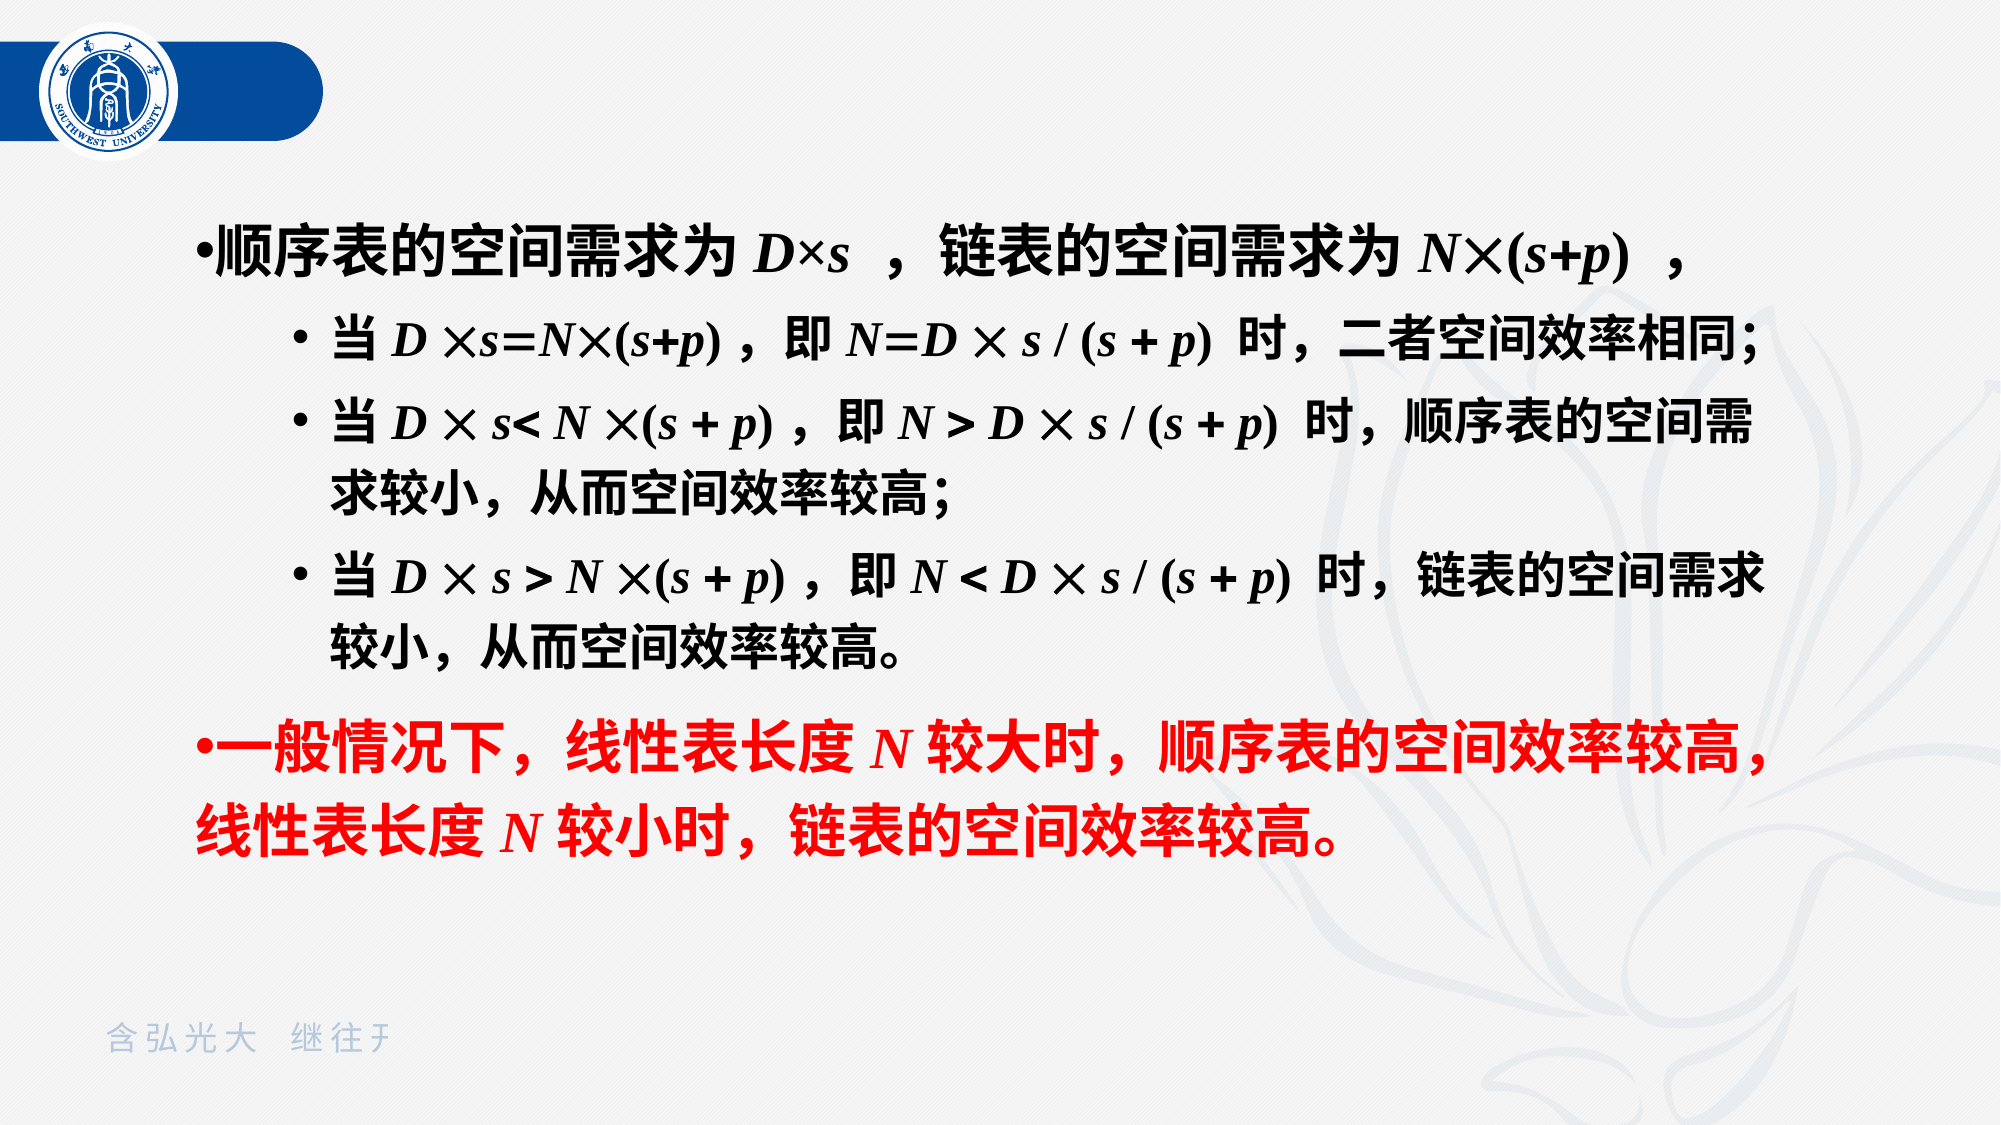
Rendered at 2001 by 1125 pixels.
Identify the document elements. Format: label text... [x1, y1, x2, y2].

text_box 顺序表的空间需求为D×s ，链表的空间需求为N(sp) ， 当D sN(sp)，即ND  s / (s  p) 时，二者空间效率相同； 当D  s N (s  p)，即N  D  s / (s  p) 时，顺序表的空间需求较小，从而空间效率较高； 当D  s  N (s  p)，即N  D  s / (s  p) 时，链表的空间需求较小，从而空间效率较高。 一般情况下，线性表长度N较大时，顺序表的空间效率较高，线性表长度N较小时，链表的空间效率较高。 [180, 192, 1790, 1125]
